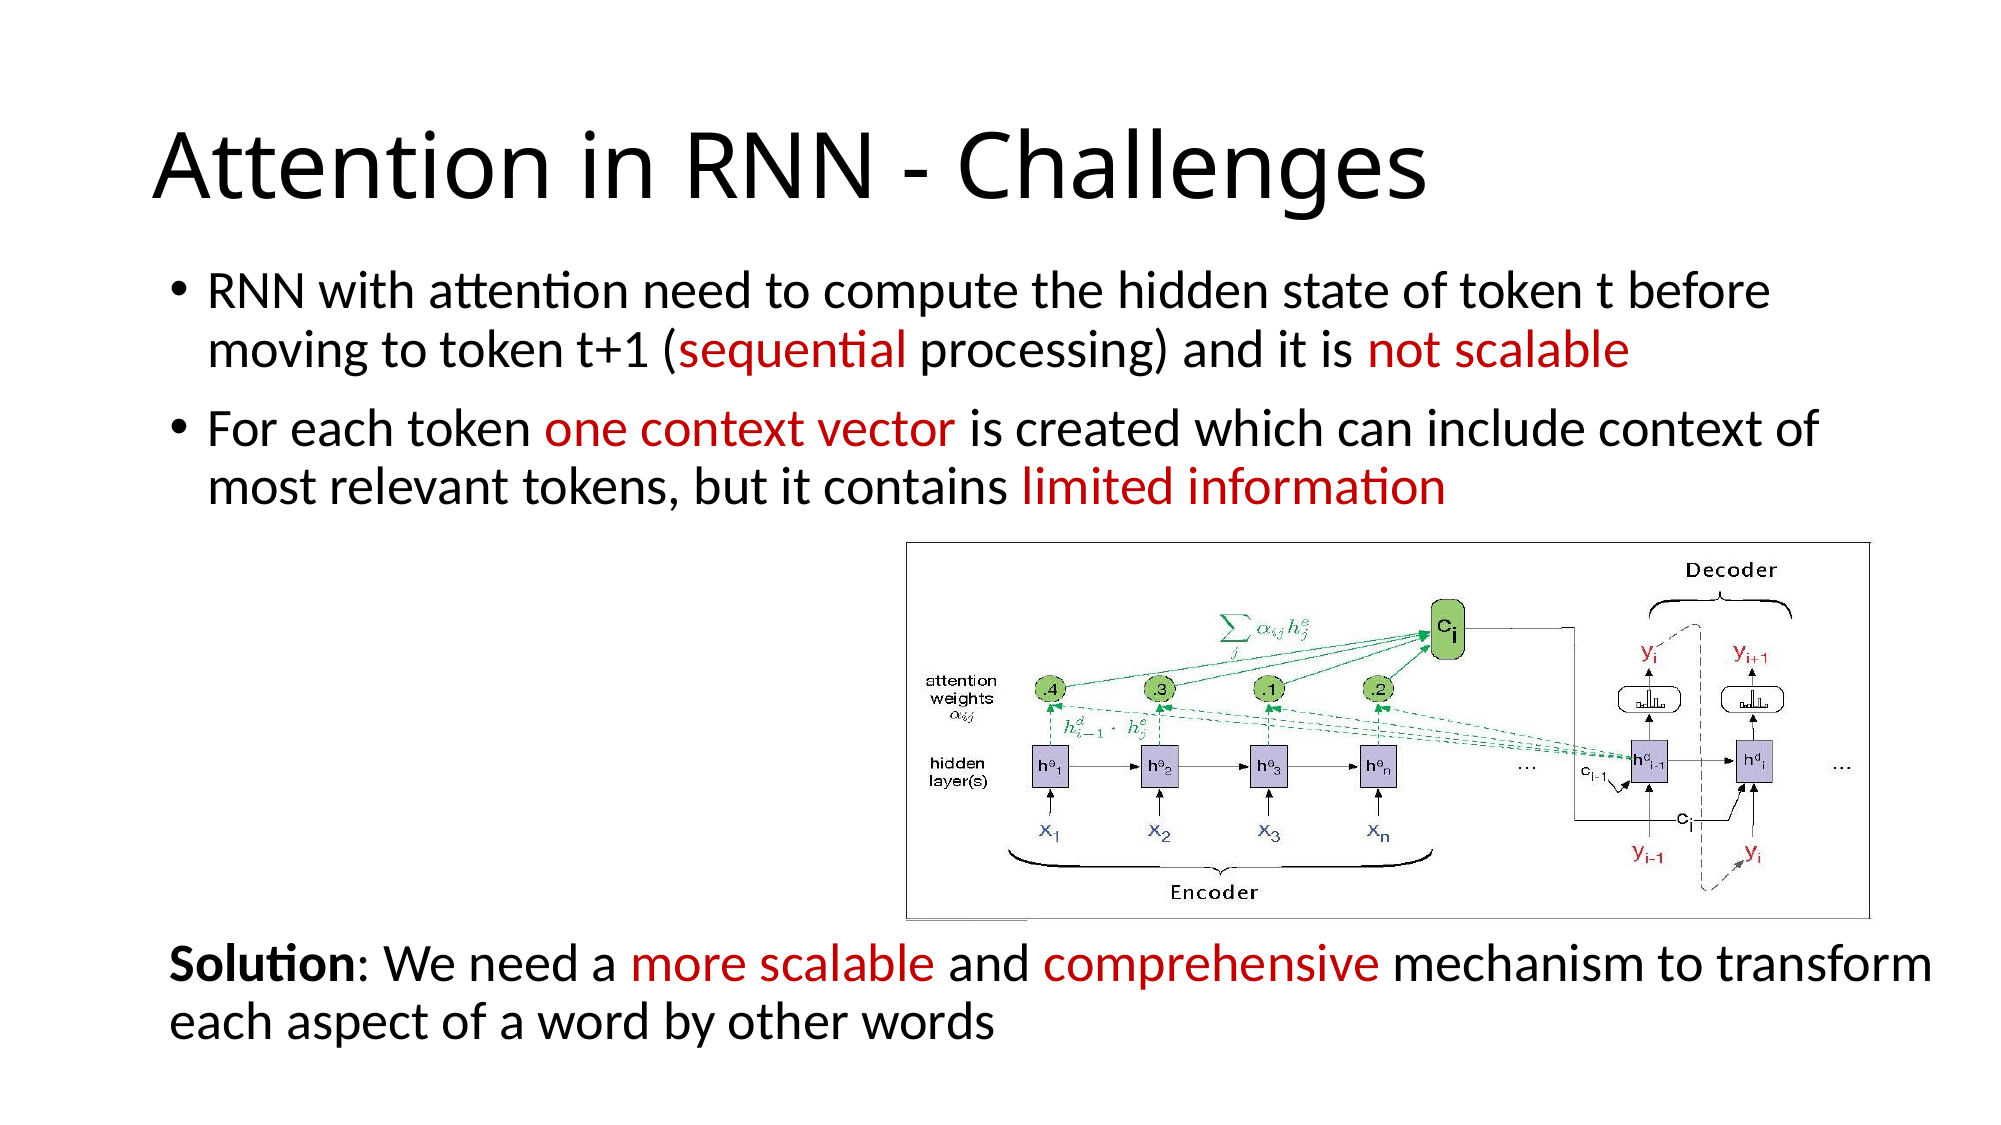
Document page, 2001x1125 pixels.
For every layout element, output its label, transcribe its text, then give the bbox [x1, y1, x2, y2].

title Attention in RNN - Challenges [137, 59, 1863, 278]
list RNN with attention need to compute the hidden state of token t before moving to token t+1 (sequential processing) and it is not scalable For each token one context vector is created which can include context of most relevant tokens, but it contains limited information Solution: We need a more scalable and comprehensive mechanism to transform each aspect of a word by other words [154, 254, 1952, 1066]
picture [906, 538, 1875, 921]
